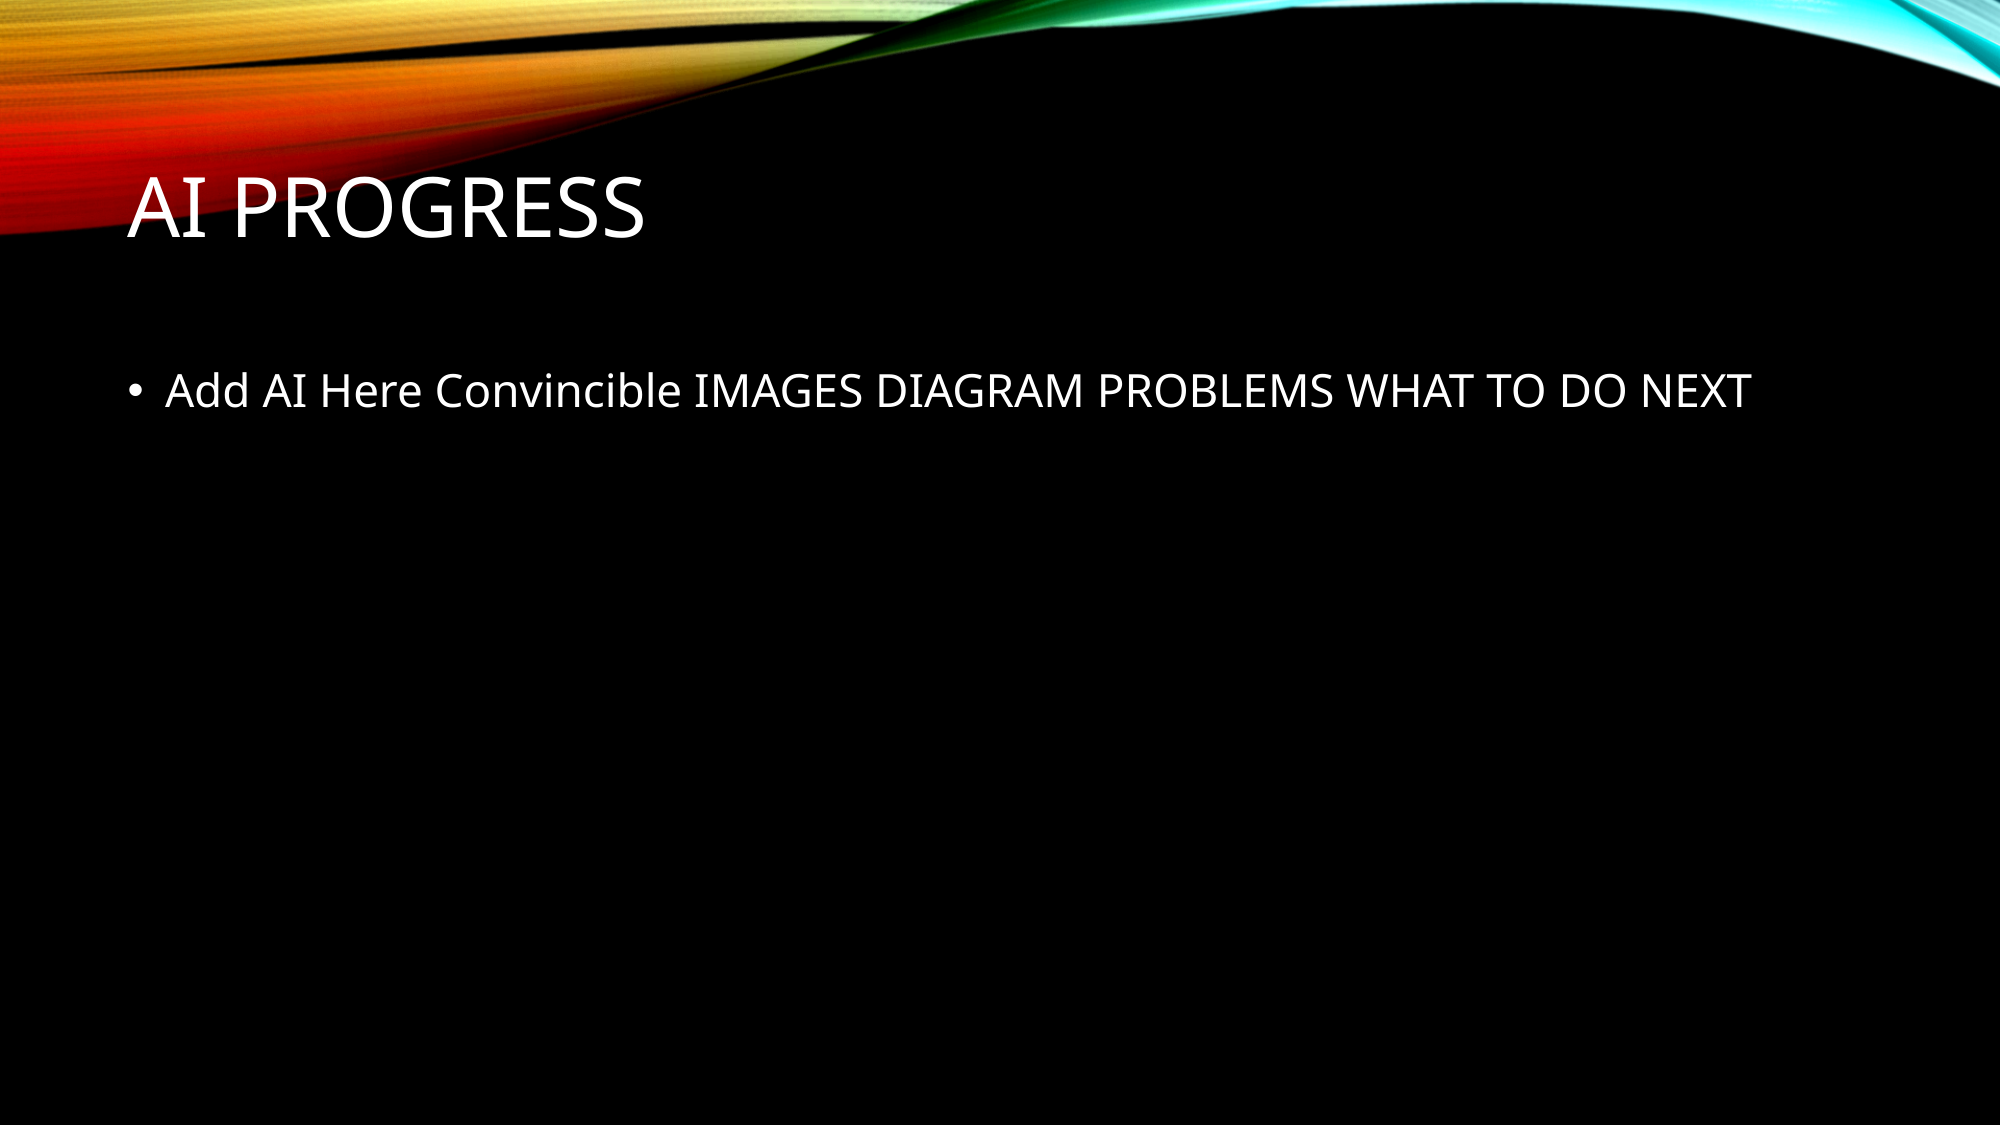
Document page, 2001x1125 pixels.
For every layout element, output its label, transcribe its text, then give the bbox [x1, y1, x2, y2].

title AI Progress [112, 104, 1525, 317]
picture [0, 0, 2000, 237]
list Add AI Here Convincible IMAGES DIAGRAM PROBLEMS WHAT TO DO NEXT [112, 360, 1888, 1021]
